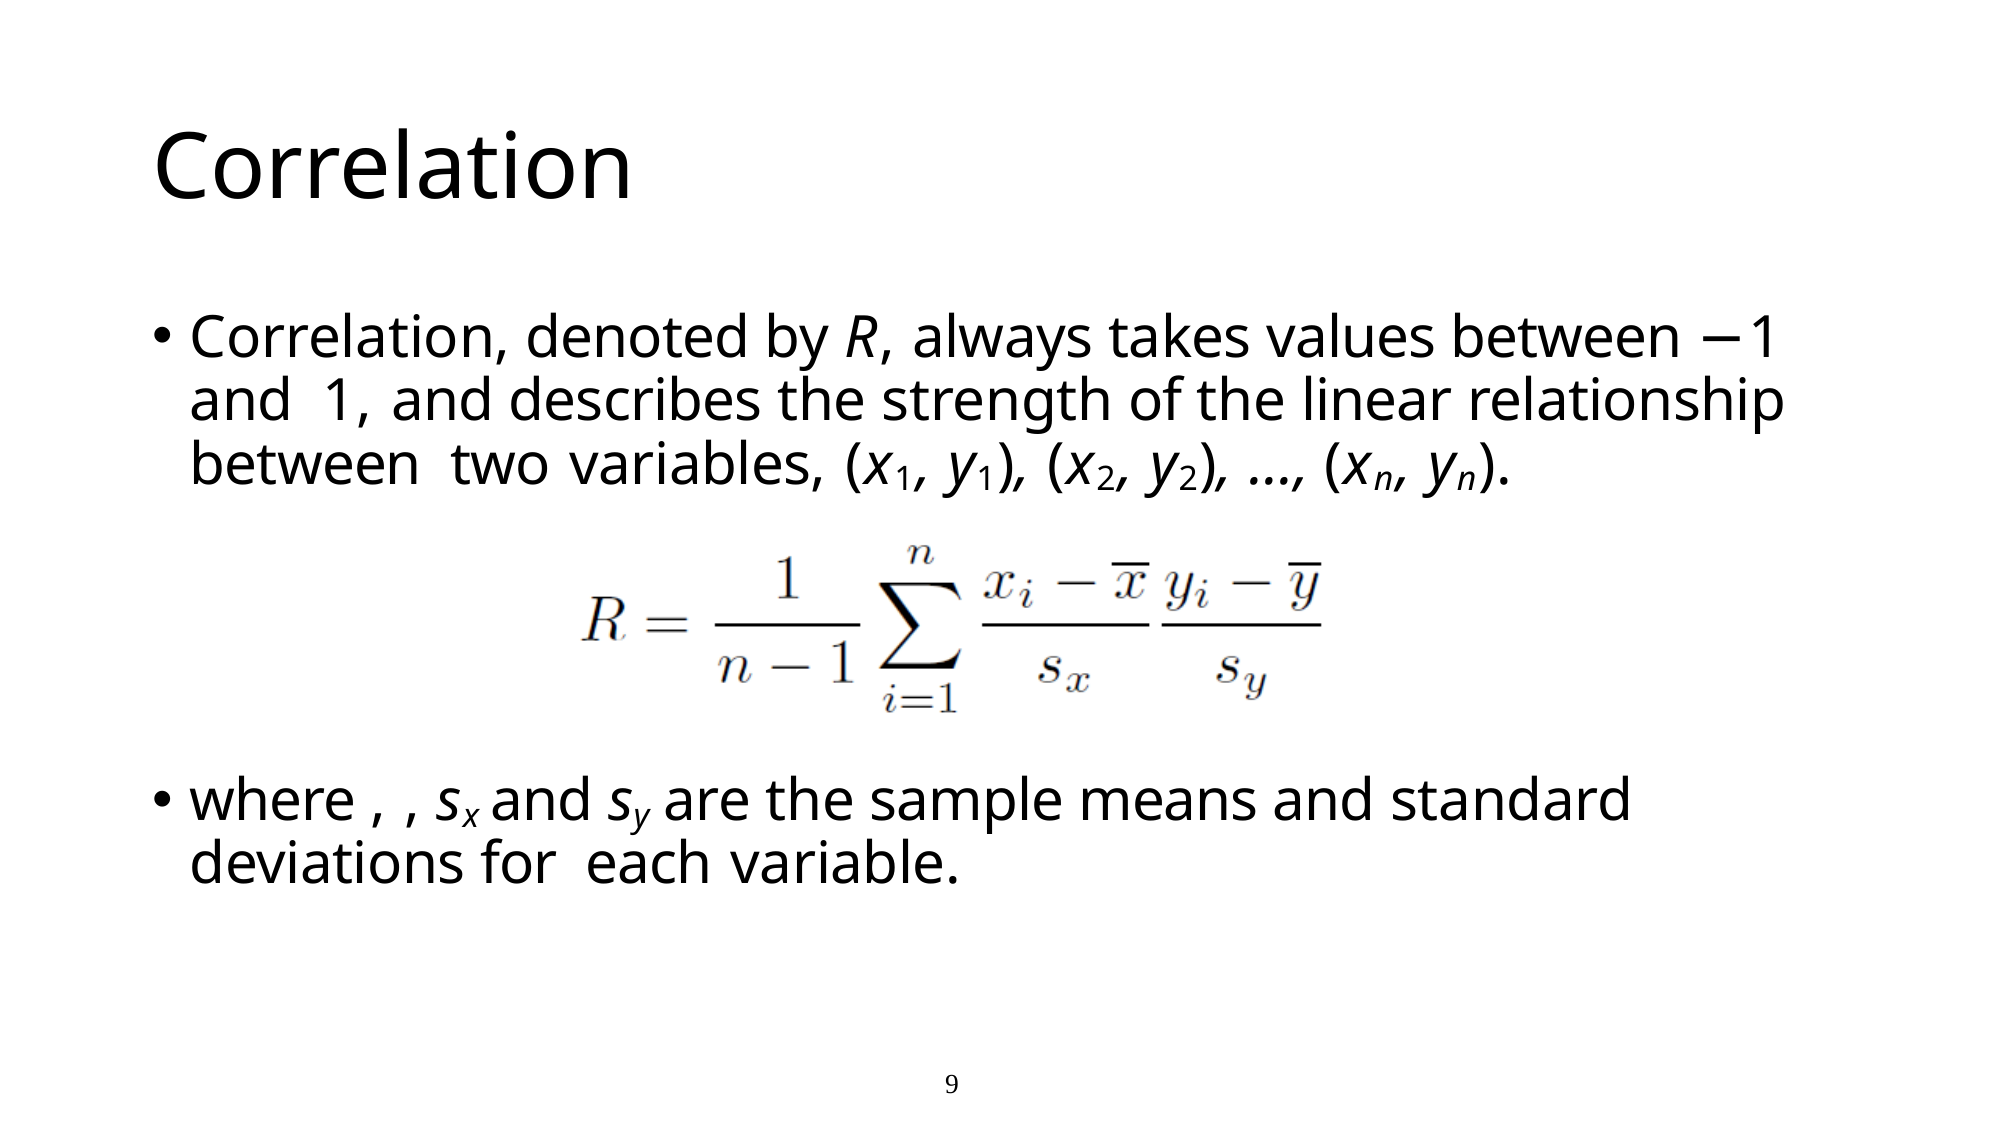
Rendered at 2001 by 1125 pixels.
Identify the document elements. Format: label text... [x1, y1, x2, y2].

text_box 9 [941, 1068, 965, 1100]
picture [536, 522, 1346, 739]
title Correlation [137, 59, 1863, 278]
